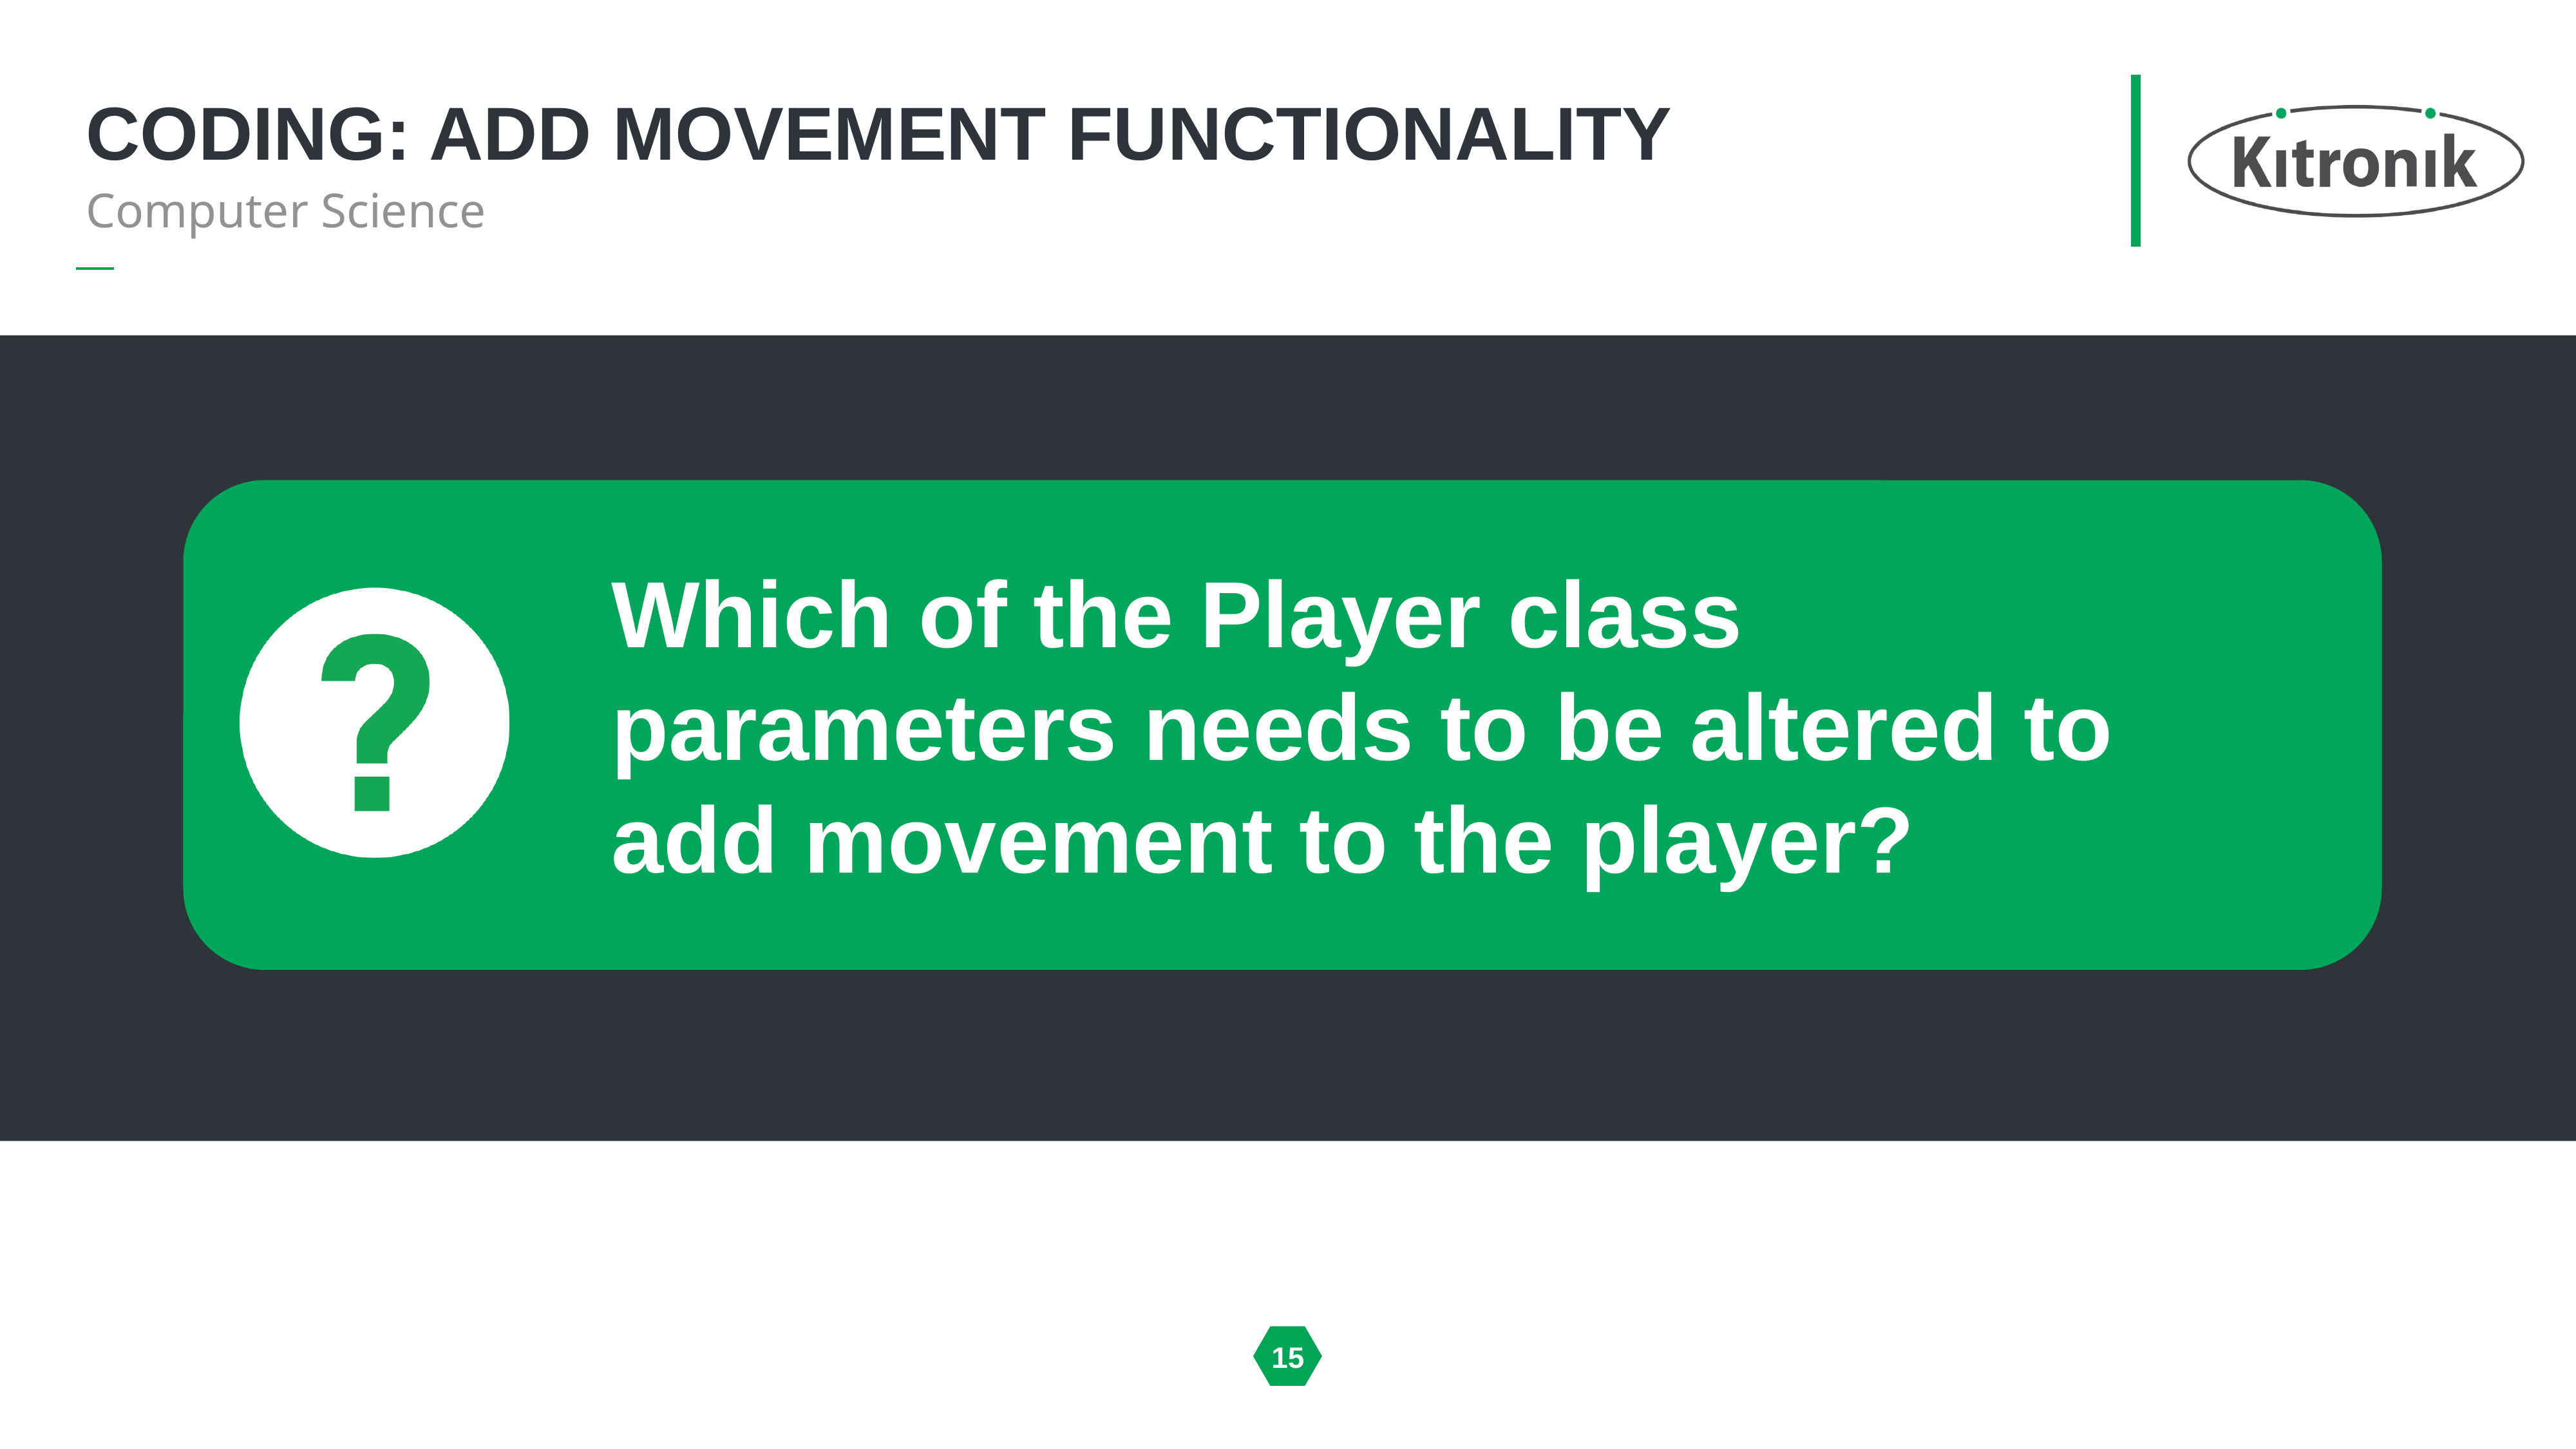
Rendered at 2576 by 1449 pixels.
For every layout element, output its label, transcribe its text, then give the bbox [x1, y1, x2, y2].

title Coding: Add movement functionality [76, 80, 2031, 176]
picture [2186, 103, 2526, 219]
list Computer Science [76, 176, 2031, 243]
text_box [183, 480, 2382, 971]
text_box [1268, 1382, 1307, 1386]
slide_number 15 [1253, 1331, 1323, 1382]
text_box [1267, 1326, 1307, 1331]
text_box [0, 335, 2576, 1141]
